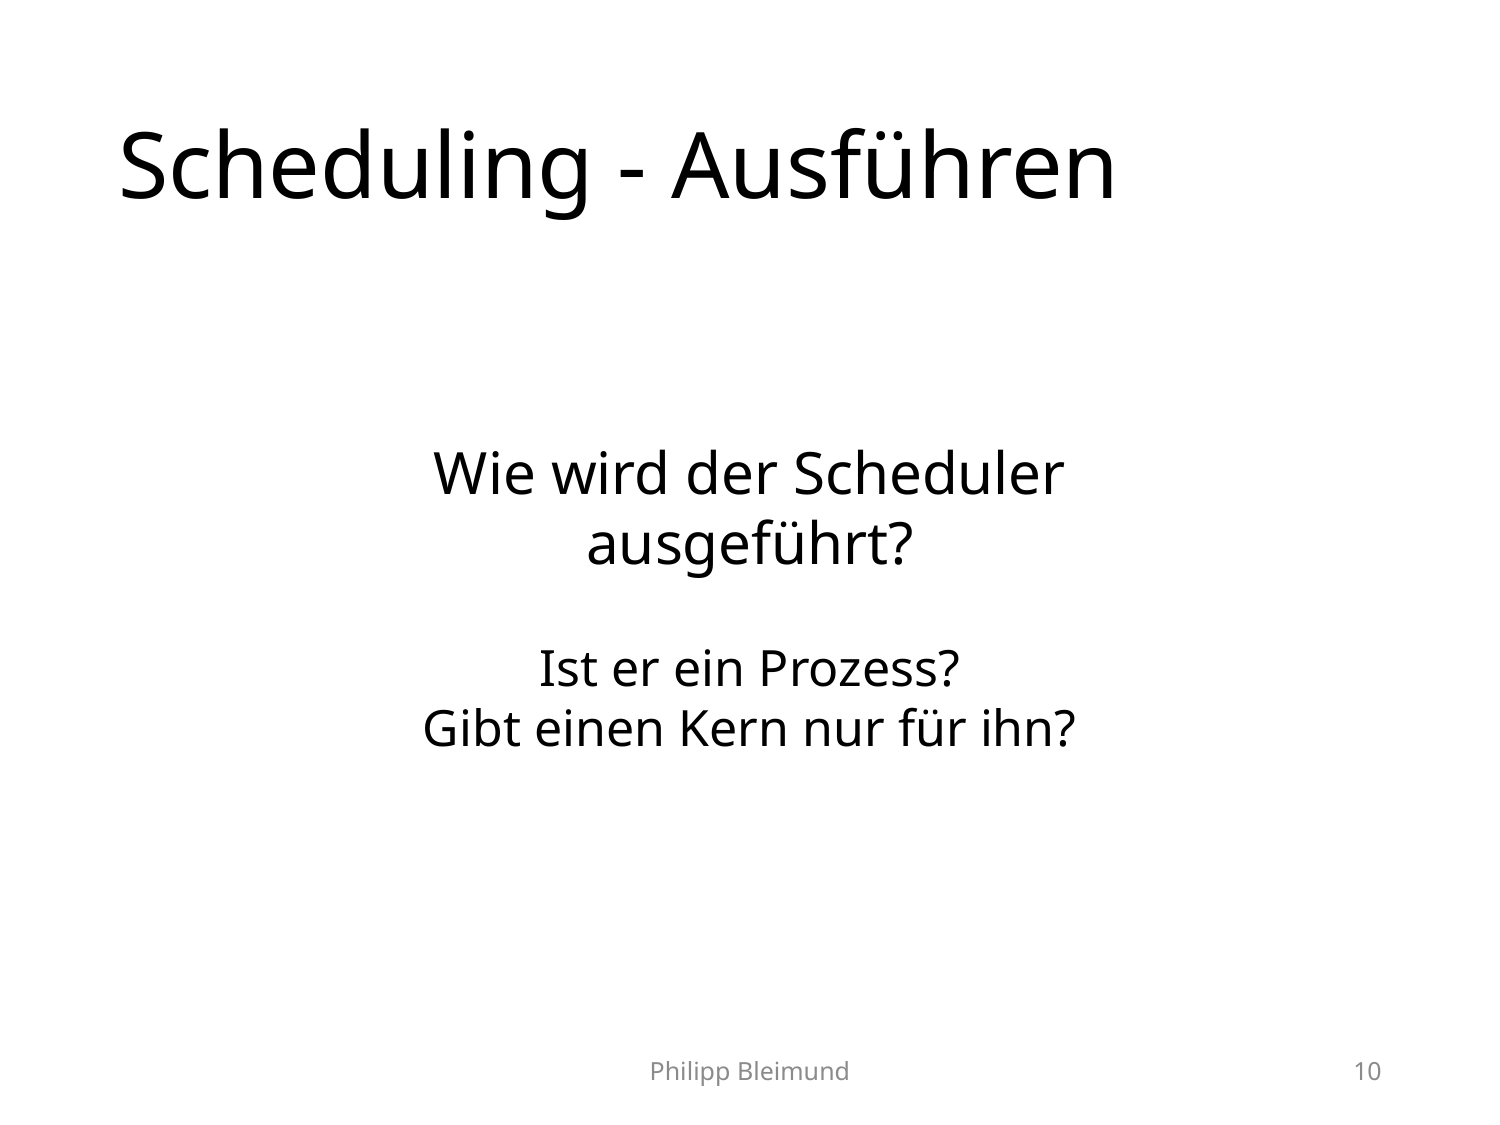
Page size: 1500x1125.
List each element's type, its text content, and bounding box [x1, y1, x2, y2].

slide_number 10 [1059, 1042, 1397, 1103]
footer Philipp Bleimund [496, 1042, 1004, 1103]
text_box Wie wird der Scheduler ausgeführt? Ist er ein Prozess? Gibt einen Kern nur für ihn? [248, 428, 1252, 764]
title Scheduling - Ausführen [103, 59, 1397, 278]
